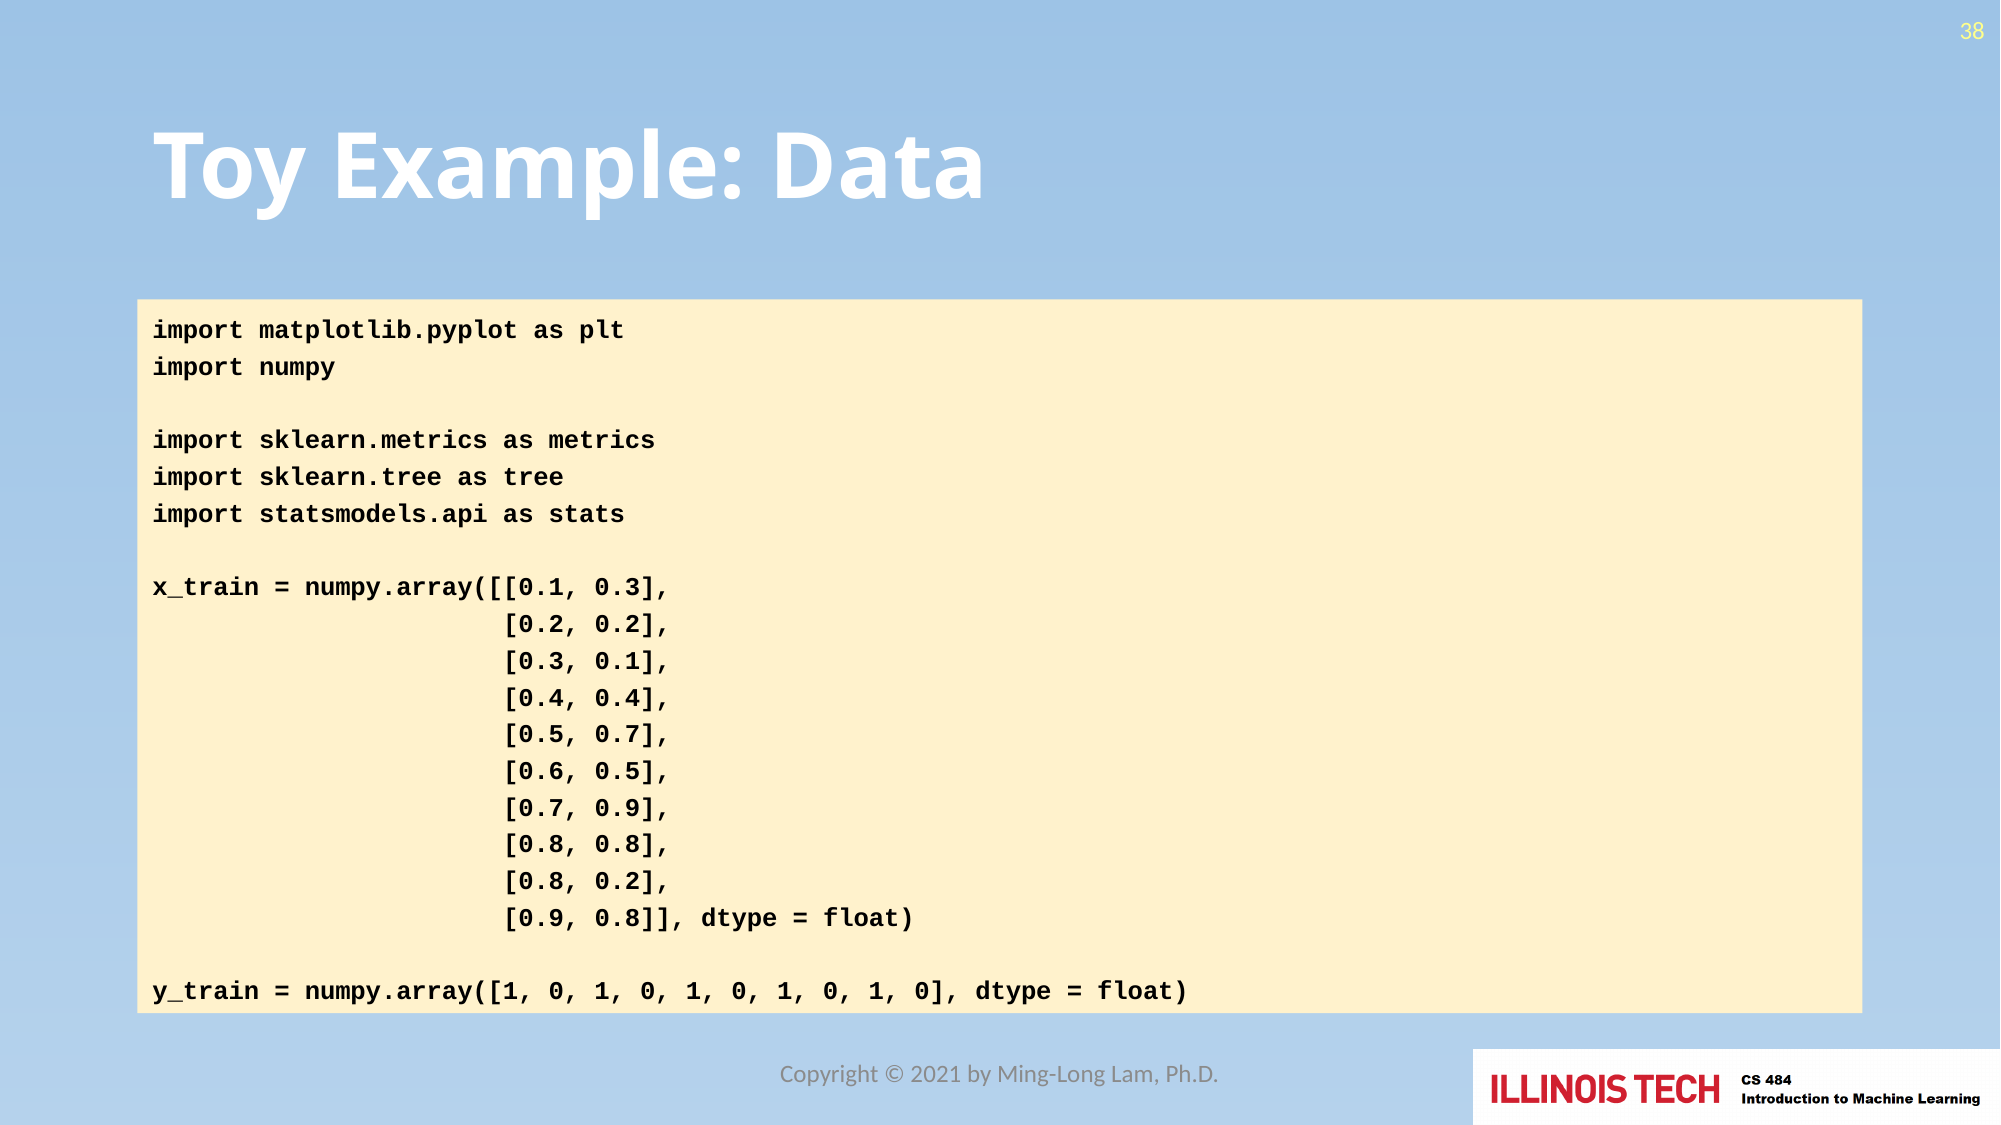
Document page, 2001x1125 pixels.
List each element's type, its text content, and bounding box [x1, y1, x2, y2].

list import matplotlib.pyplot as plt import numpy import sklearn.metrics as metrics import sklearn.tree as tree import statsmodels.api as stats x_train = numpy.array([[0.1, 0.3], [0.2, 0.2], [0.3, 0.1], [0.4, 0.4], [0.5, 0.7], [0.6, 0.5], [0.7, 0.9], [0.8, 0.8], [0.8, 0.2], [0.9, 0.8]], dtype = float) y_train = numpy.array([1, 0, 1, 0, 1, 0, 1, 0, 1, 0], dtype = float) [137, 299, 1863, 1014]
slide_number 38 [1550, 0, 2000, 60]
picture [1473, 1049, 2000, 1125]
title Toy Example: Data [137, 59, 1863, 278]
footer Copyright © 2021 by Ming-Long Lam, Ph.D. [662, 1042, 1338, 1103]
